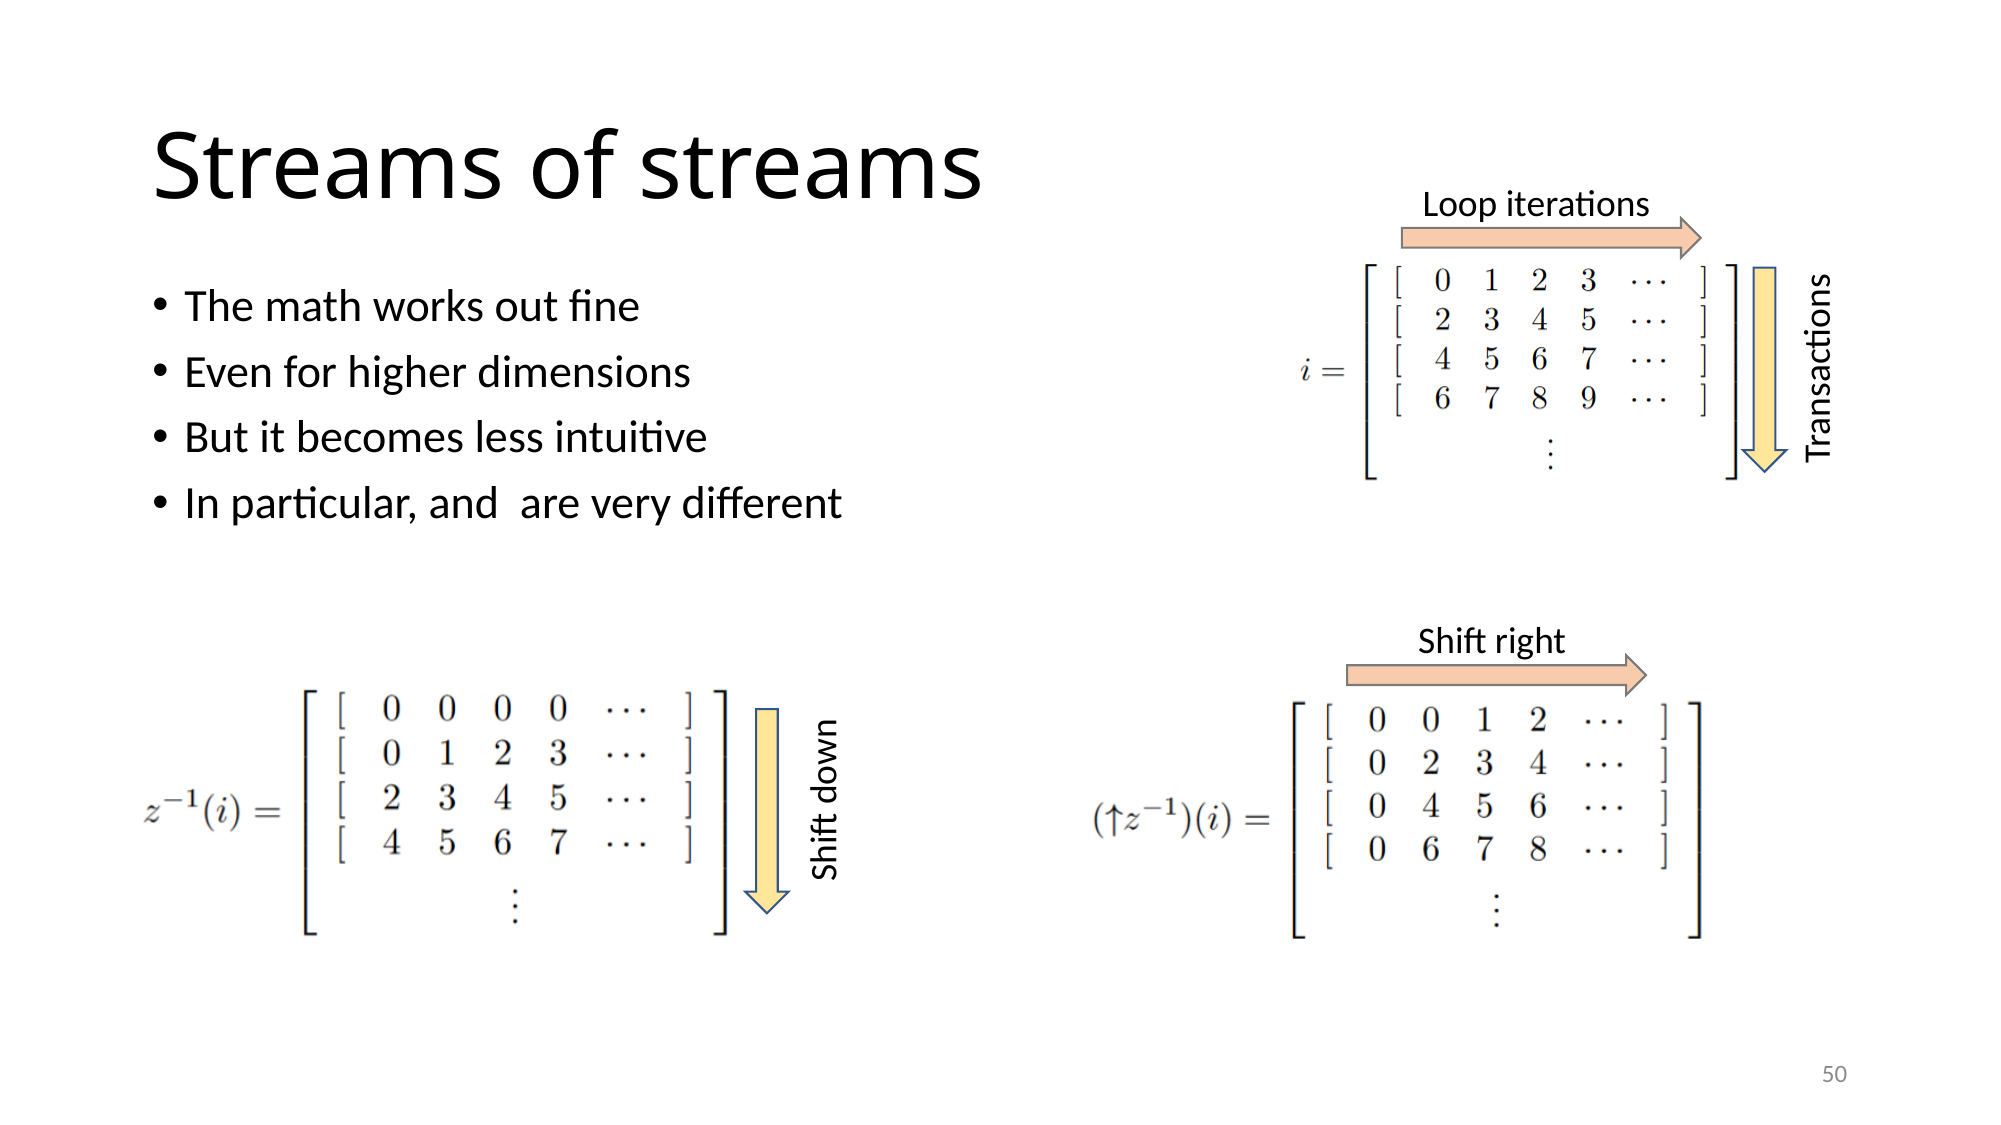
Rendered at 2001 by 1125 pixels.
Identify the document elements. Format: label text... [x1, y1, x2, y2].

picture [1062, 671, 1741, 953]
text_box Loop iterations [1407, 172, 1666, 226]
picture [1252, 242, 1765, 497]
text_box Shift right [1403, 608, 1582, 664]
text_box [1400, 215, 1703, 242]
picture [123, 665, 751, 947]
title Streams of streams [137, 59, 1863, 278]
text_box [1765, 266, 1784, 473]
text_box [1346, 652, 1644, 671]
text_box [751, 708, 791, 915]
text_box Transactions [1784, 258, 1845, 479]
text_box Shift down [791, 703, 852, 897]
slide_number 50 [1798, 1042, 1863, 1103]
